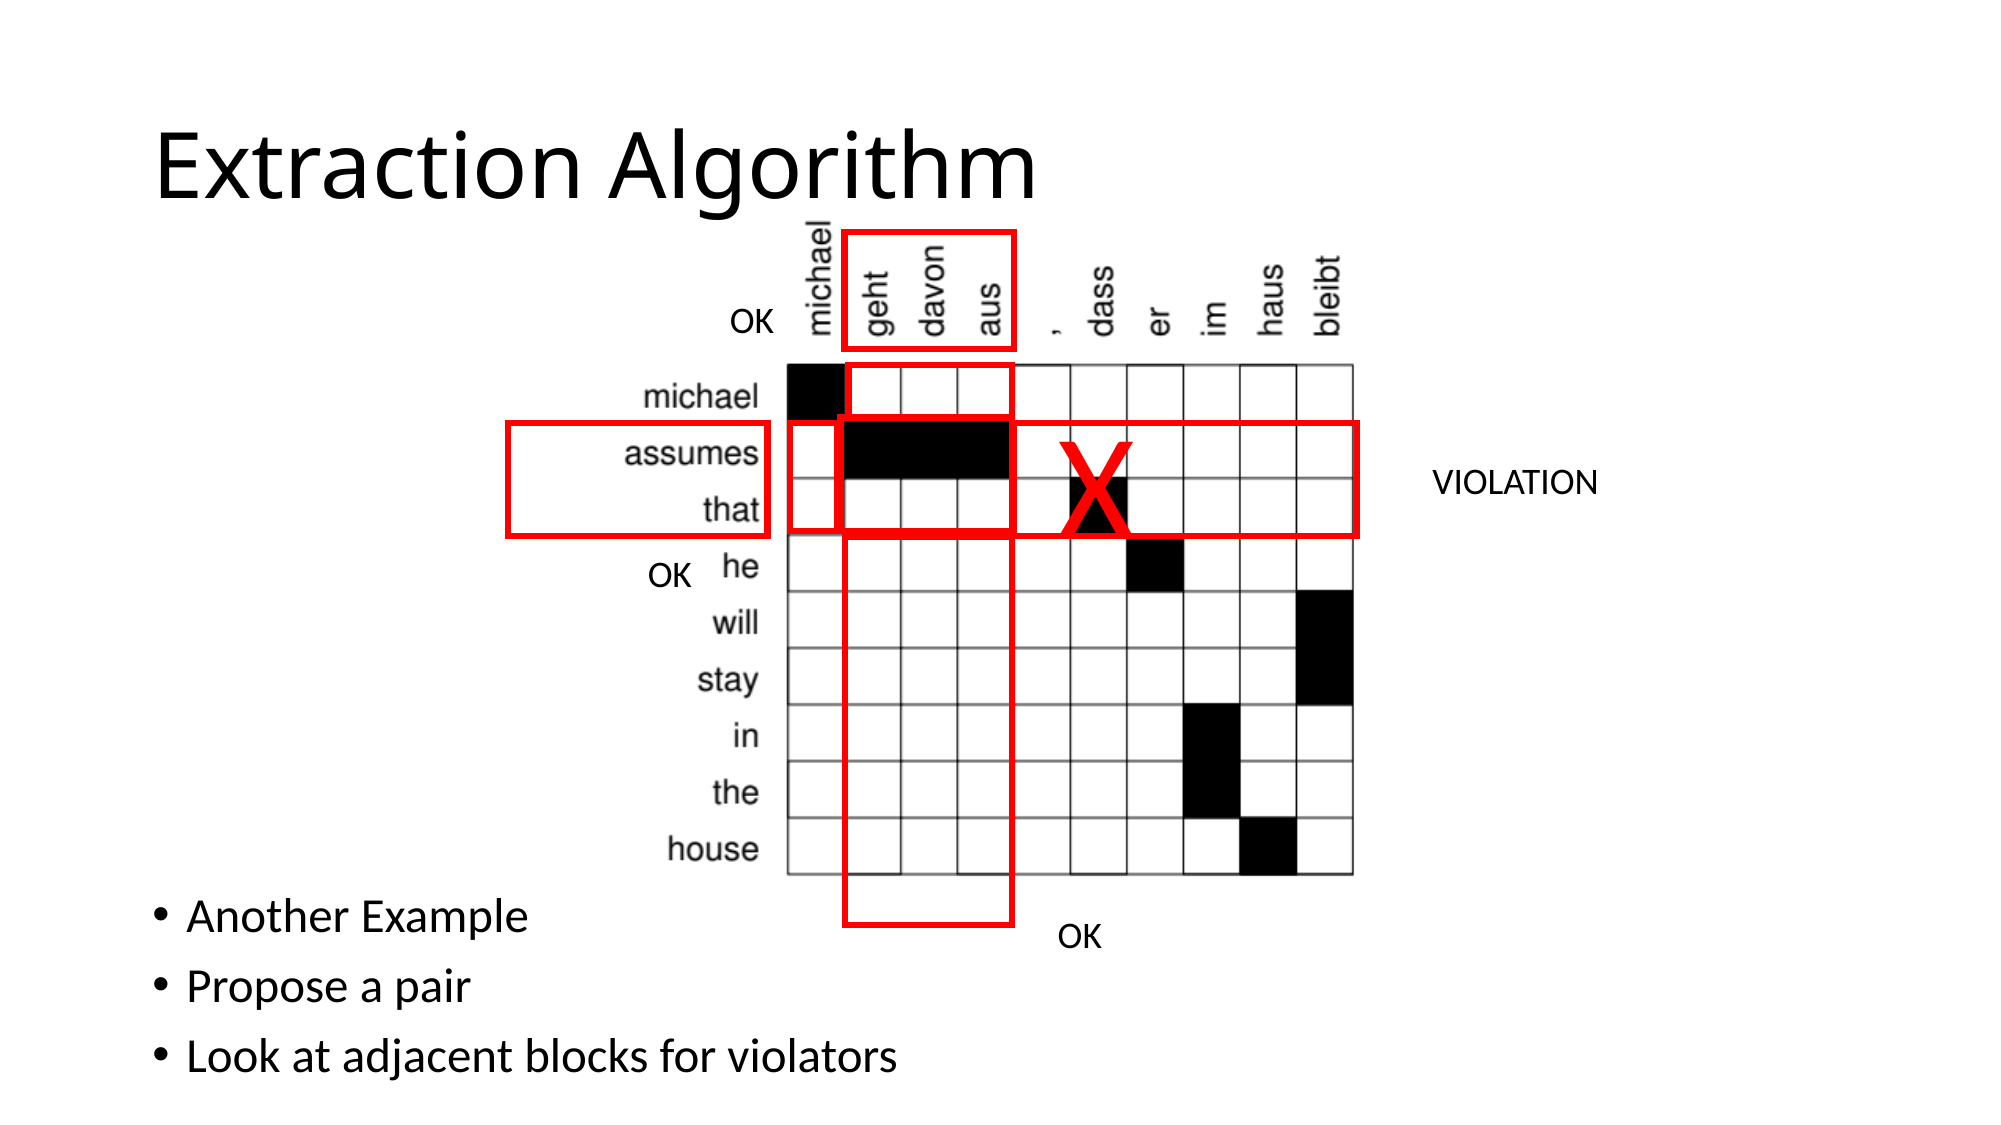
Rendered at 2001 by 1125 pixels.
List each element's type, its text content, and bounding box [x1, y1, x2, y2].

title Extraction Algorithm [137, 59, 1863, 278]
text_box VIOLATION [1417, 449, 1615, 509]
list Another Example Propose a pair Look at adjacent blocks for violators [137, 882, 1863, 1093]
picture [583, 199, 1417, 926]
text_box [507, 422, 583, 537]
text_box OK [1042, 926, 1117, 964]
